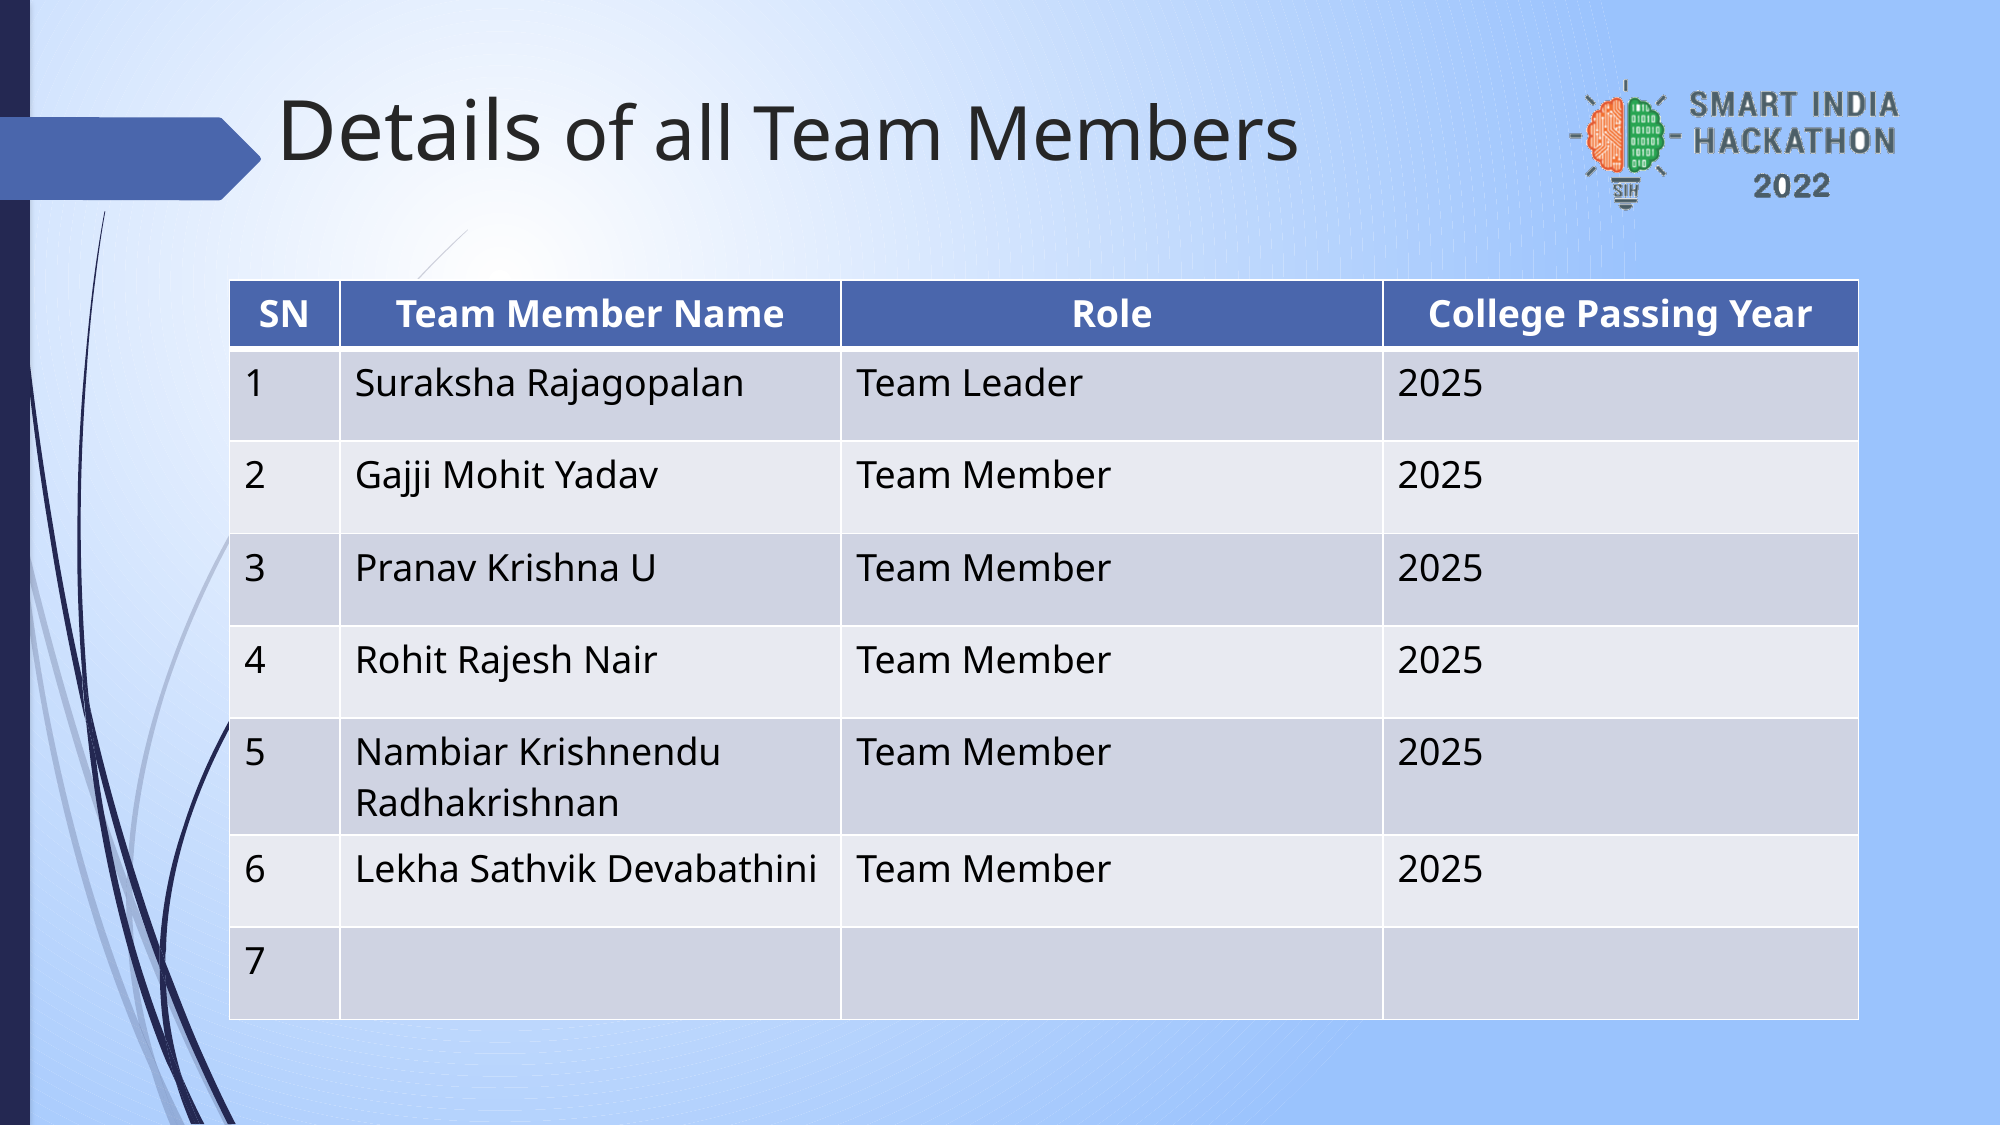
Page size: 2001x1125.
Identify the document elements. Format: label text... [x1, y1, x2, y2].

table_cell 2025 [1384, 627, 1858, 717]
table_cell Team Leader [842, 352, 1382, 440]
table_cell Team Member [842, 627, 1382, 717]
table_cell Suraksha Rajagopalan [341, 352, 840, 440]
table_cell Rohit Rajesh Nair [341, 627, 840, 717]
table_cell 6 [230, 836, 339, 926]
table_cell Team Member [842, 442, 1382, 533]
table_cell 1 [230, 352, 339, 440]
table_cell 7 [230, 928, 339, 1019]
table_cell Nambiar Krishnendu Radhakrishnan [341, 719, 840, 834]
table_cell 3 [230, 534, 339, 625]
table_cell Pranav Krishna U [341, 534, 840, 625]
table_cell [341, 928, 840, 1019]
table_cell 2025 [1384, 442, 1858, 533]
table_cell [1384, 928, 1858, 1019]
table_cell 2025 [1384, 719, 1858, 834]
table_cell 5 [230, 719, 339, 834]
table_header Team Member Name [341, 281, 840, 346]
table_cell Team Member [842, 534, 1382, 625]
table_cell 2025 [1384, 534, 1858, 625]
table_cell Team Member [842, 719, 1382, 834]
table_cell Team Member [842, 836, 1382, 926]
table_cell 4 [230, 627, 339, 717]
table_cell [842, 928, 1382, 1019]
table_header College Passing Year [1384, 281, 1858, 346]
table_header SN [230, 281, 339, 346]
table_cell 2 [230, 442, 339, 533]
table_header Role [842, 281, 1382, 346]
table_cell 2025 [1384, 836, 1858, 926]
table_cell 2025 [1384, 352, 1858, 440]
picture [1559, 60, 1904, 217]
title Details of all Team Members [261, 69, 1441, 279]
table_cell Lekha Sathvik Devabathini [341, 836, 840, 926]
table_cell Gajji Mohit Yadav [341, 442, 840, 533]
